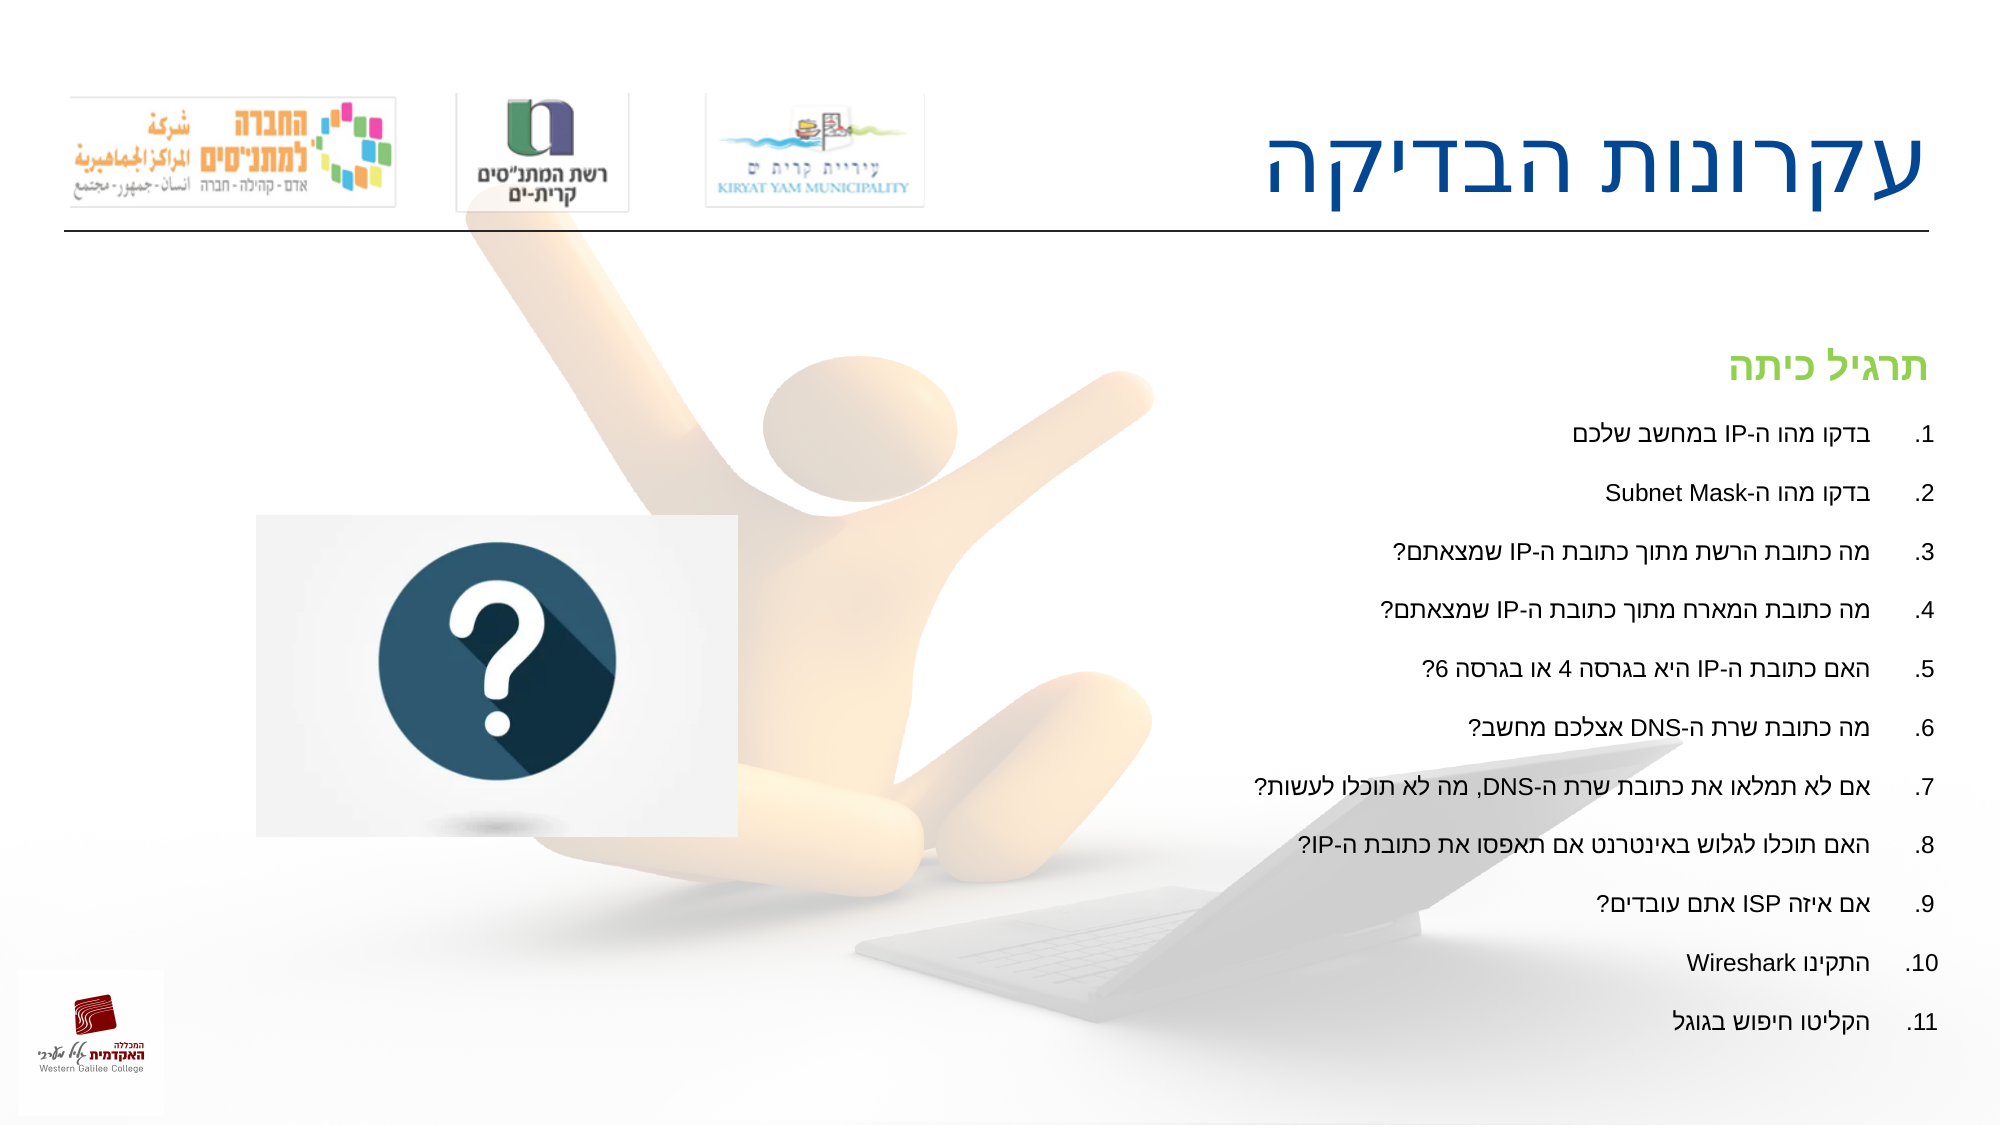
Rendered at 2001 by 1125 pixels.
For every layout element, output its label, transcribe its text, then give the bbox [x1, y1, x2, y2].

picture [18, 970, 164, 1116]
title עקרונות הבדיקה [64, 55, 1930, 221]
list תרגיל כיתה בדקו מהו ה-IP במחשב שלכם בדקו מהו ה-Subnet Mask מה כתובת הרשת מתוך כתובת ה-IP שמצאתם? מה כתובת המארח מתוך כתובת ה-IP שמצאתם? האם כתובת ה-IP היא בגרסה 4 או בגרסה 6? מה כתובת שרת ה-DNS אצלכם מחשב? אם לא תמלאו את כתובת שרת ה-DNS, מה לא תוכלו לעשות? האם תוכלו לגלוש באינטרנט אם תאפסו את כתובת ה-IP? אם איזה ISP אתם עובדים? התקינו Wireshark הקליטו חיפוש בגוגל [979, 309, 1930, 1043]
picture [256, 515, 738, 837]
picture [70, 93, 925, 213]
